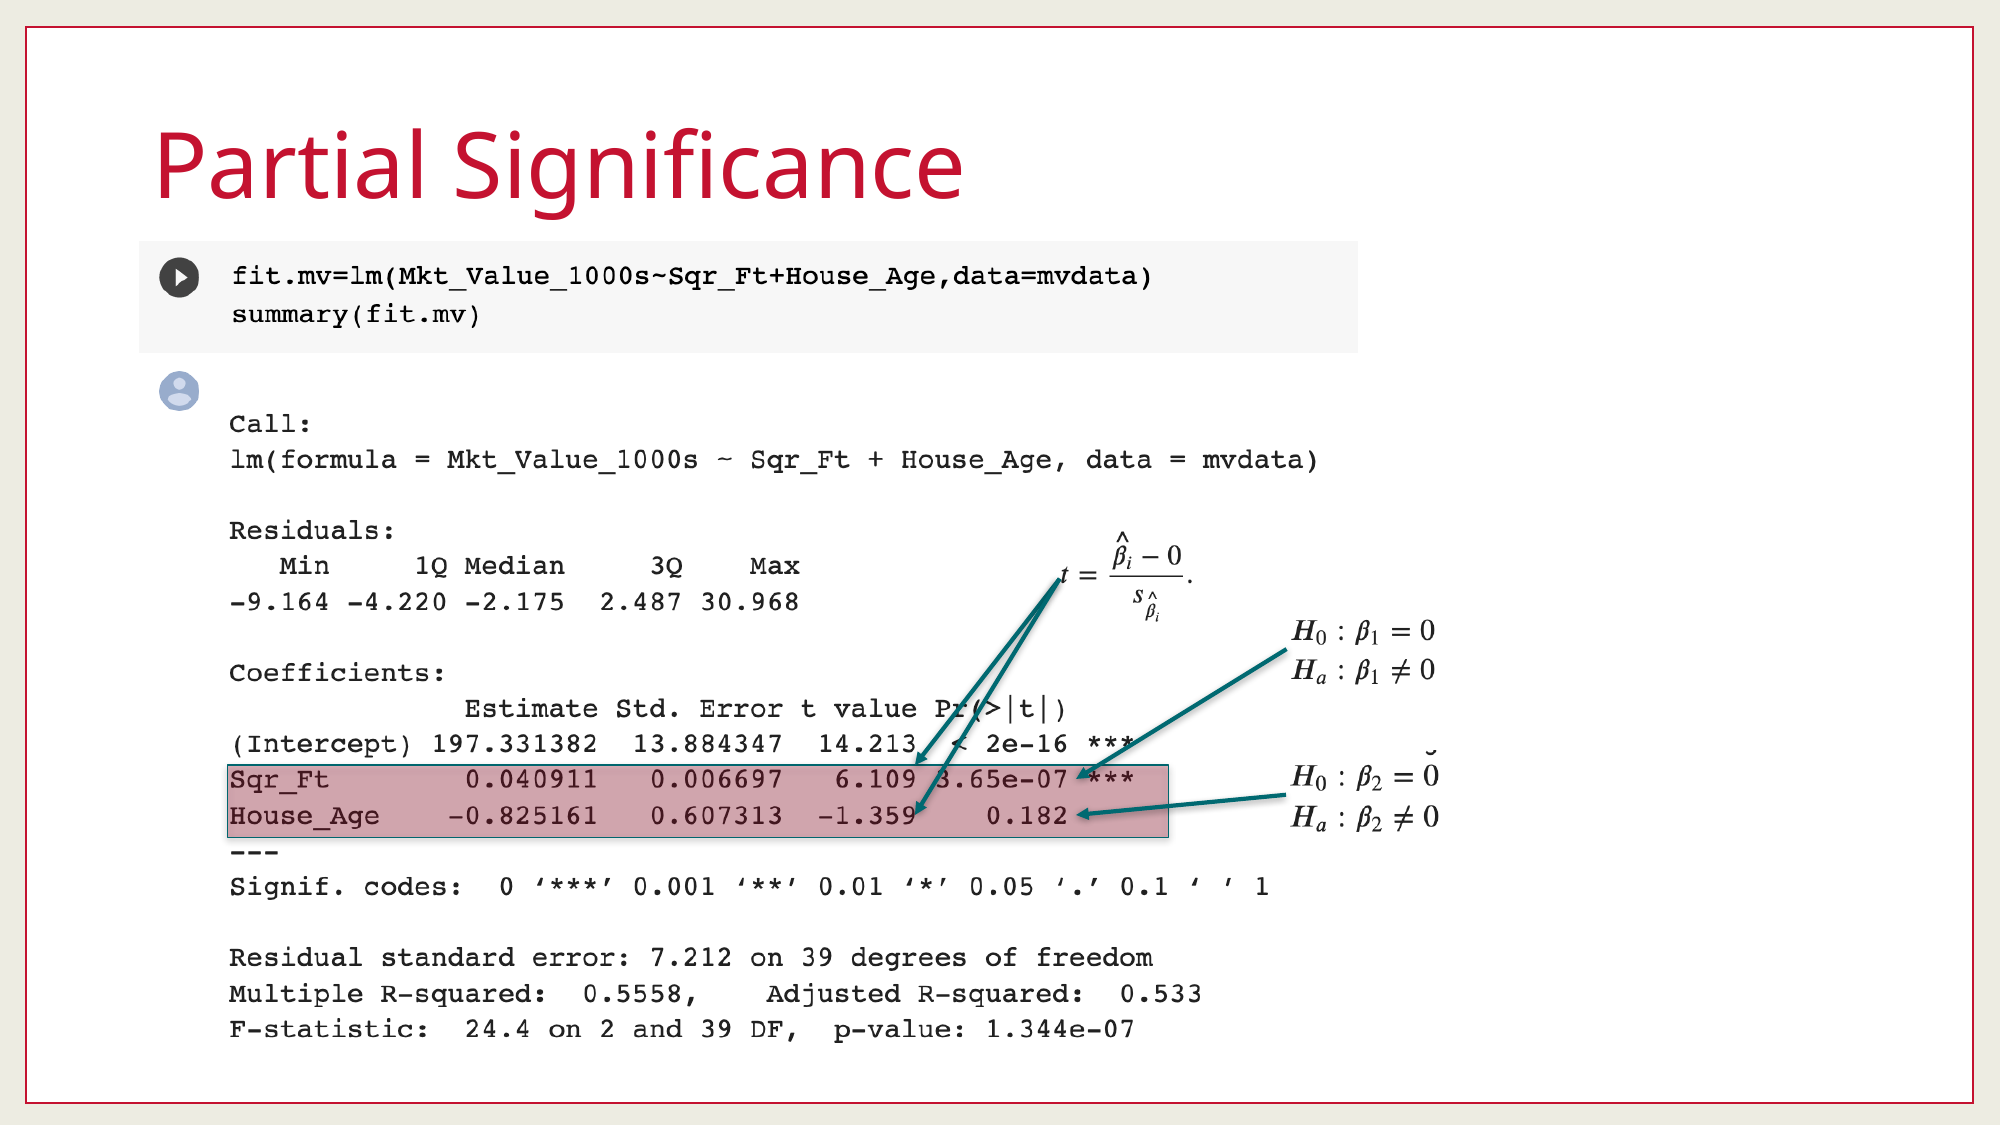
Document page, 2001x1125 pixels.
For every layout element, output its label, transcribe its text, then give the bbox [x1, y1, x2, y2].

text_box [1075, 794, 1287, 816]
picture [139, 240, 1452, 1066]
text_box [1075, 648, 1287, 780]
title Partial Significance [137, 59, 1945, 278]
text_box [914, 578, 1060, 816]
